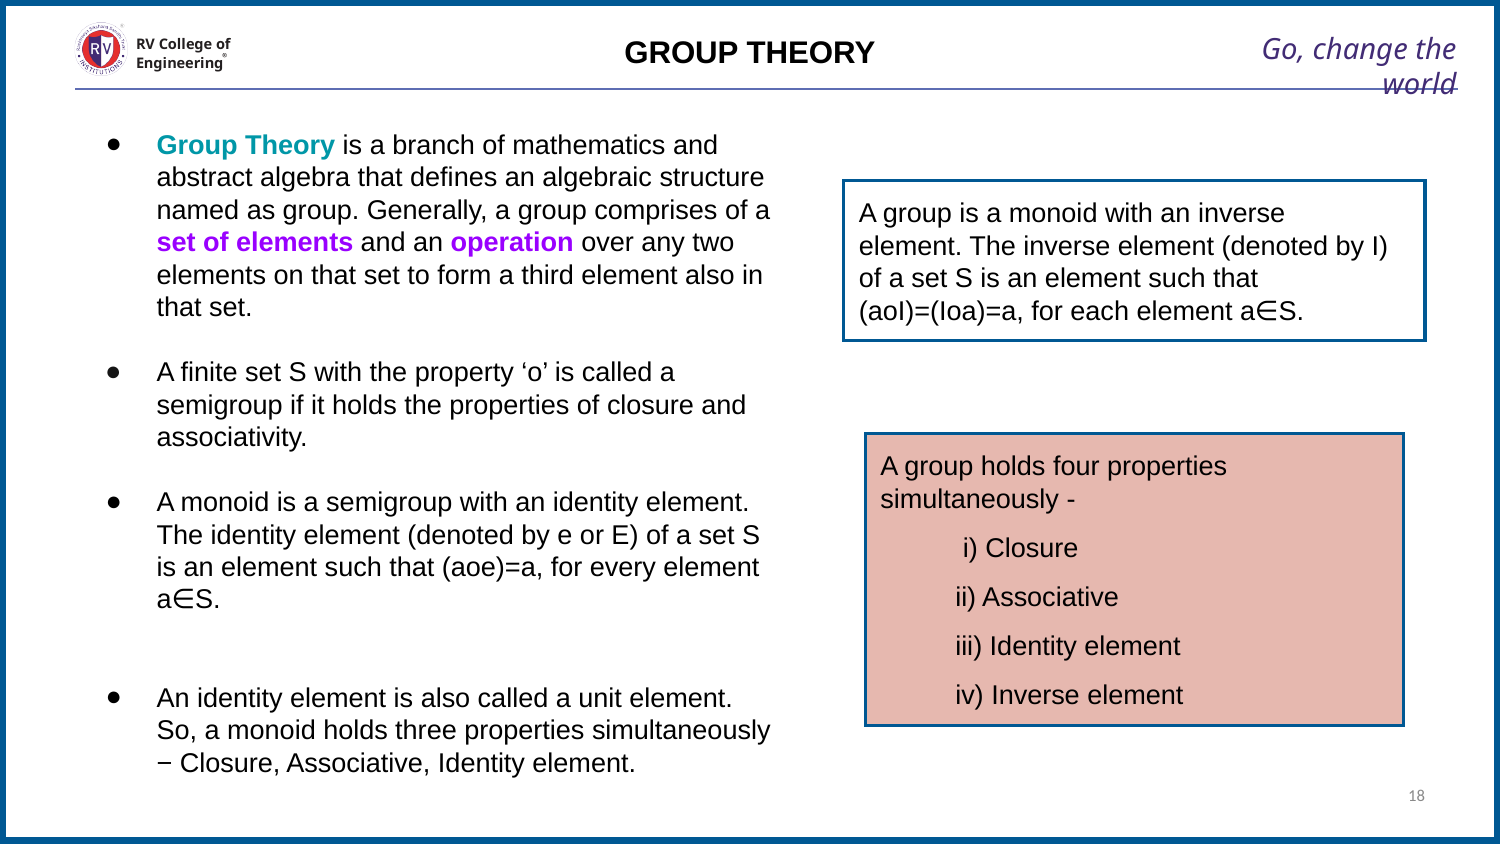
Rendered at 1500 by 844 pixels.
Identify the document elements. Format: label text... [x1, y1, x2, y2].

title Go, change the world [1182, 30, 1457, 172]
text_box A group is a monoid with an inverse element. The inverse element (denoted by I) of a set S is an element such that (aοI)=(Iοa)=a, for each element a∈S. [843, 180, 1426, 341]
text_box [74, 22, 128, 76]
text_box GROUP THEORY [481, 25, 1019, 77]
text_box Group Theory is a branch of mathematics and abstract algebra that defines an algebraic structure named as group. Generally, a group comprises of a set of elements and an operation over any two elements on that set to form a third element also in that set. A finite set S with the property ‘ο’ is called a semigroup if it holds the properties of closure and associativity. A monoid is a semigroup with an identity element. The identity element (denoted by e or E) of a set S is an element such that (aοe)=a, for every element a∈S. An identity element is also called a unit element. So, a monoid holds three properties simultaneously − Closure, Associative, Identity element. [74, 120, 784, 785]
text_box A group holds four properties simultaneously - i) Closure ii) Associative iii) Identity element iv) Inverse element [865, 433, 1404, 726]
text_box RV College of Engineering [136, 32, 239, 71]
slide_number ‹#› [1080, 784, 1426, 844]
text_box [0, 0, 1500, 844]
